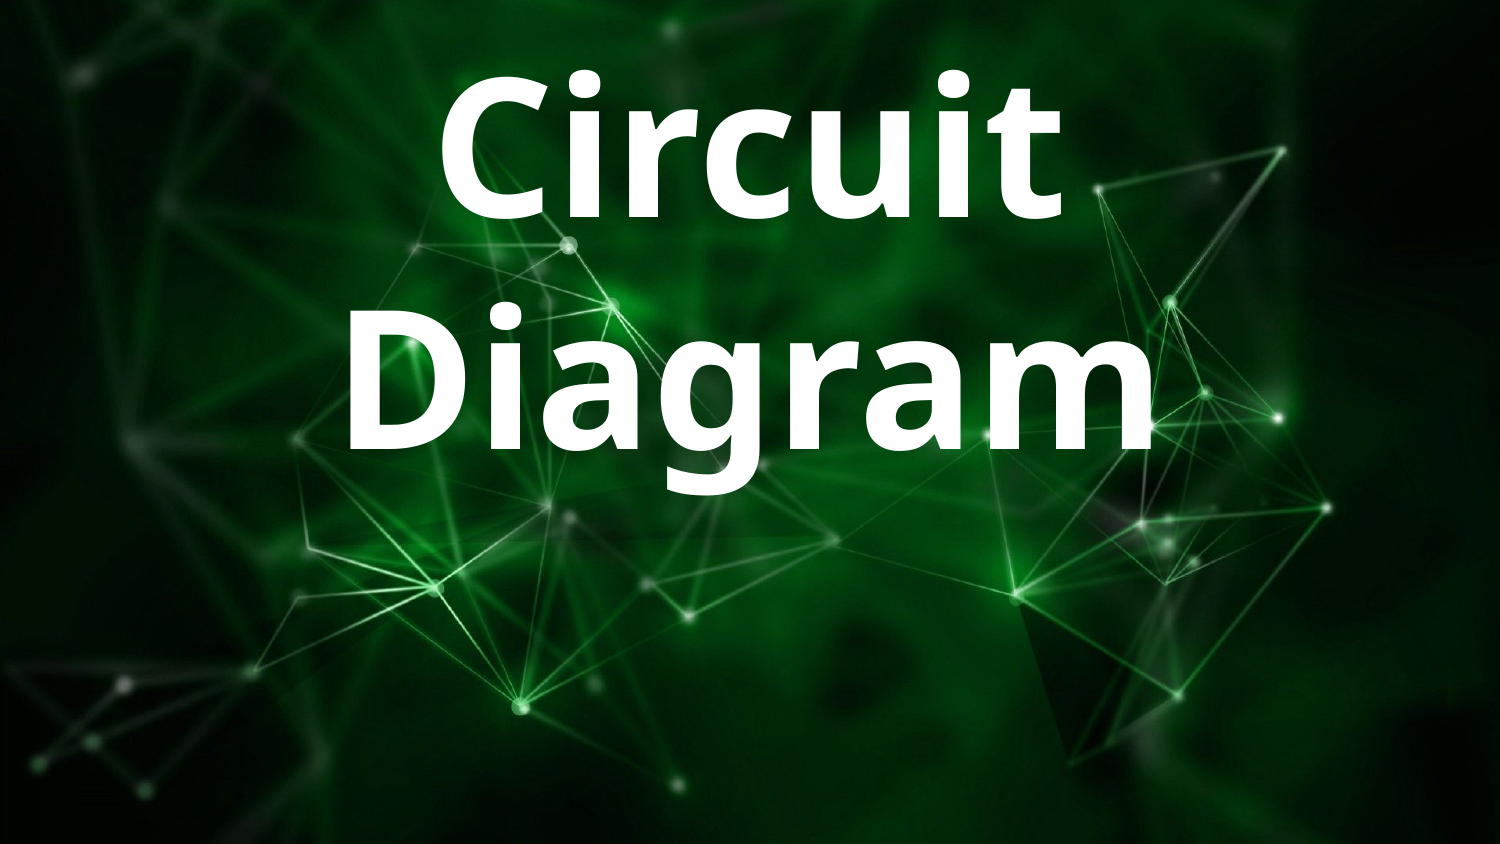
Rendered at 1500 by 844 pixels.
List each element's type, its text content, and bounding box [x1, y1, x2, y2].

title Circuit Diagram [51, 181, 1449, 504]
picture [0, 0, 1500, 844]
